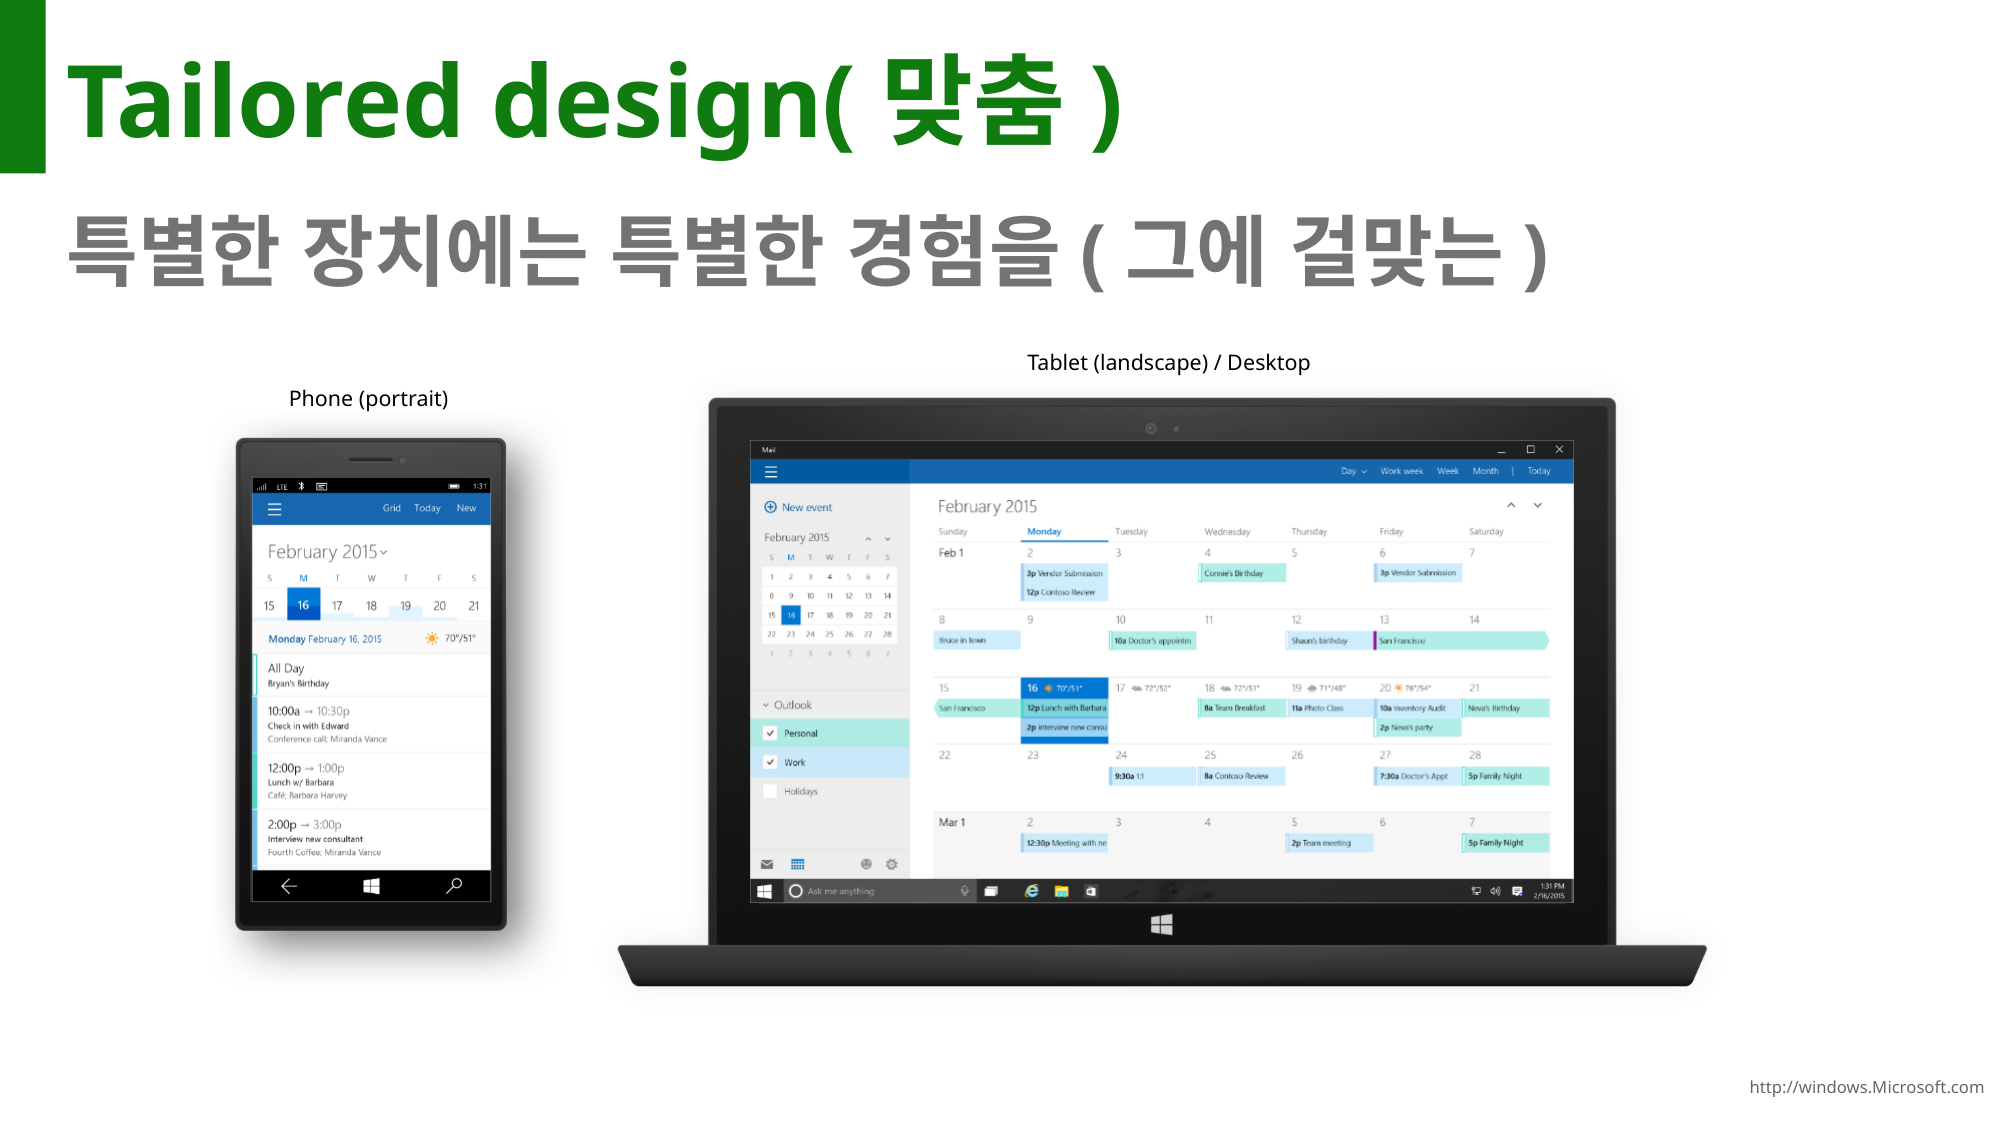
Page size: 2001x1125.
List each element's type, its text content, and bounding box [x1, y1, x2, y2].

picture [617, 397, 1707, 987]
text_box Phone (portrait) [221, 379, 517, 417]
picture [235, 437, 507, 931]
list 특별한 장치에는 특별한 경험을(그에 걸맞는) [44, 195, 1956, 327]
title Tailored design(맞춤) [44, 33, 1956, 195]
text_box Tablet (landscape) / Desktop [764, 343, 1575, 381]
